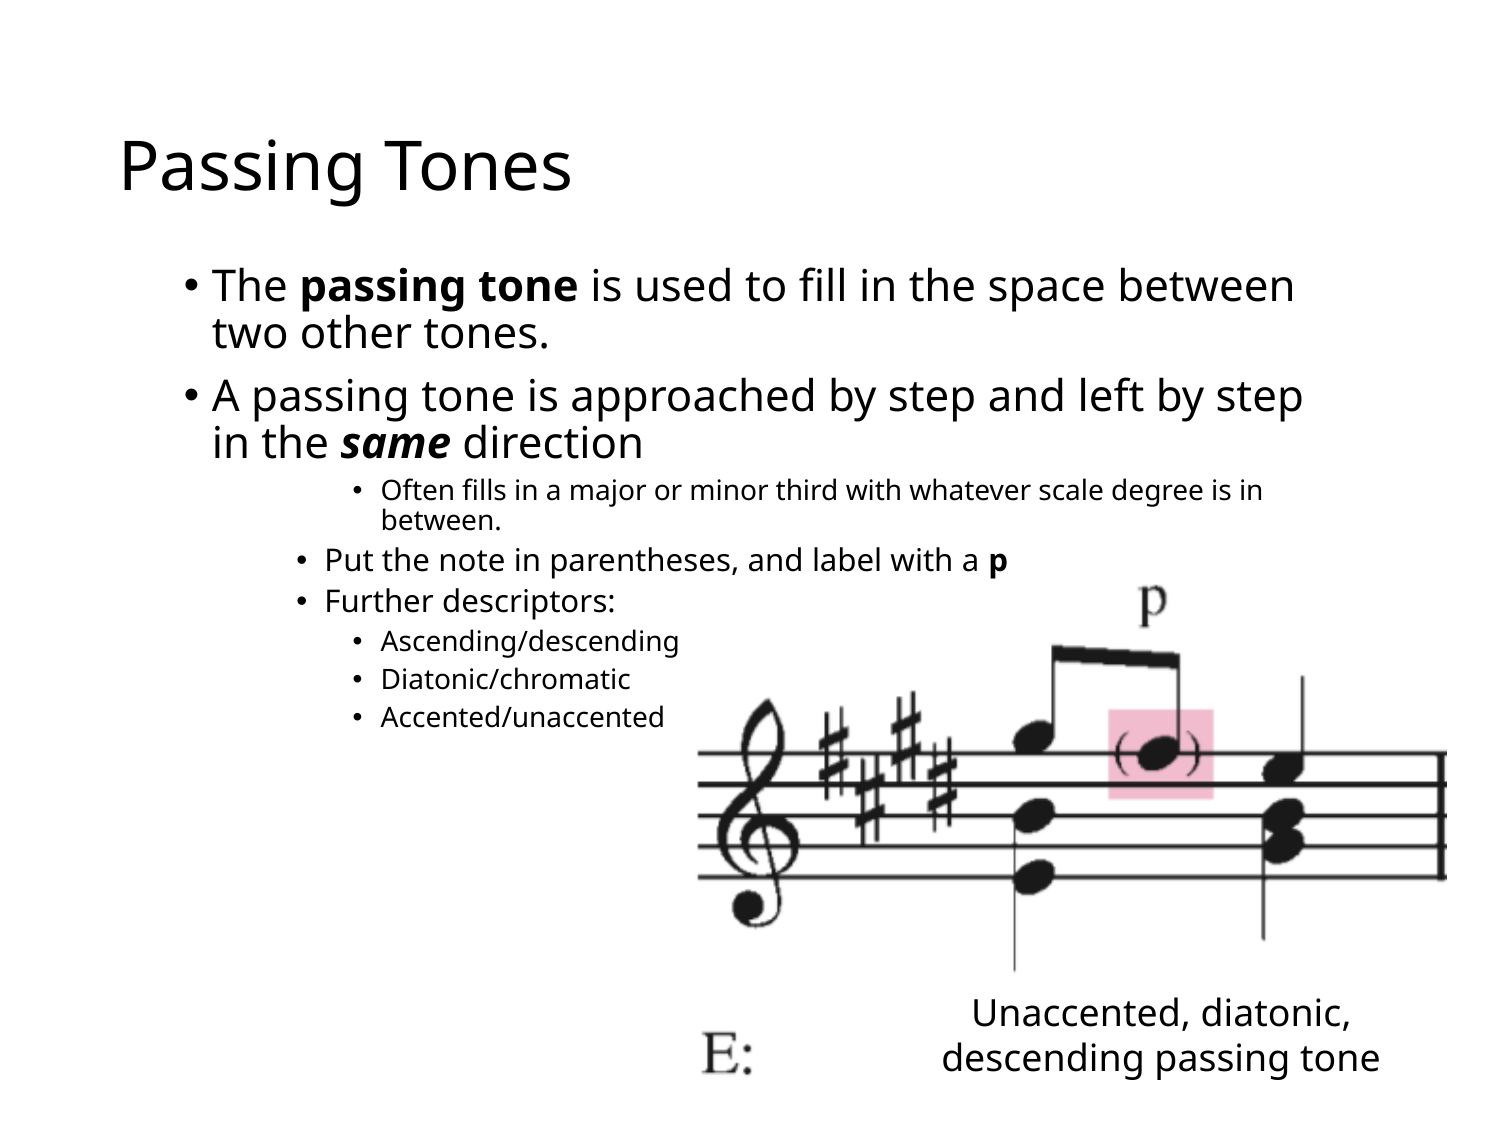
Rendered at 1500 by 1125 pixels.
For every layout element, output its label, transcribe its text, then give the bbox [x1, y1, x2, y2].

picture [670, 559, 1447, 1107]
title Passing Tones [103, 59, 1397, 278]
list The passing tone is used to fill in the space between two other tones. A passing tone is approached by step and left by step in the same direction Often fills in a major or minor third with whatever scale degree is in between. Put the note in parentheses, and label with a p Further descriptors: Ascending/descending Diatonic/chromatic Accented/unaccented [168, 256, 1351, 963]
